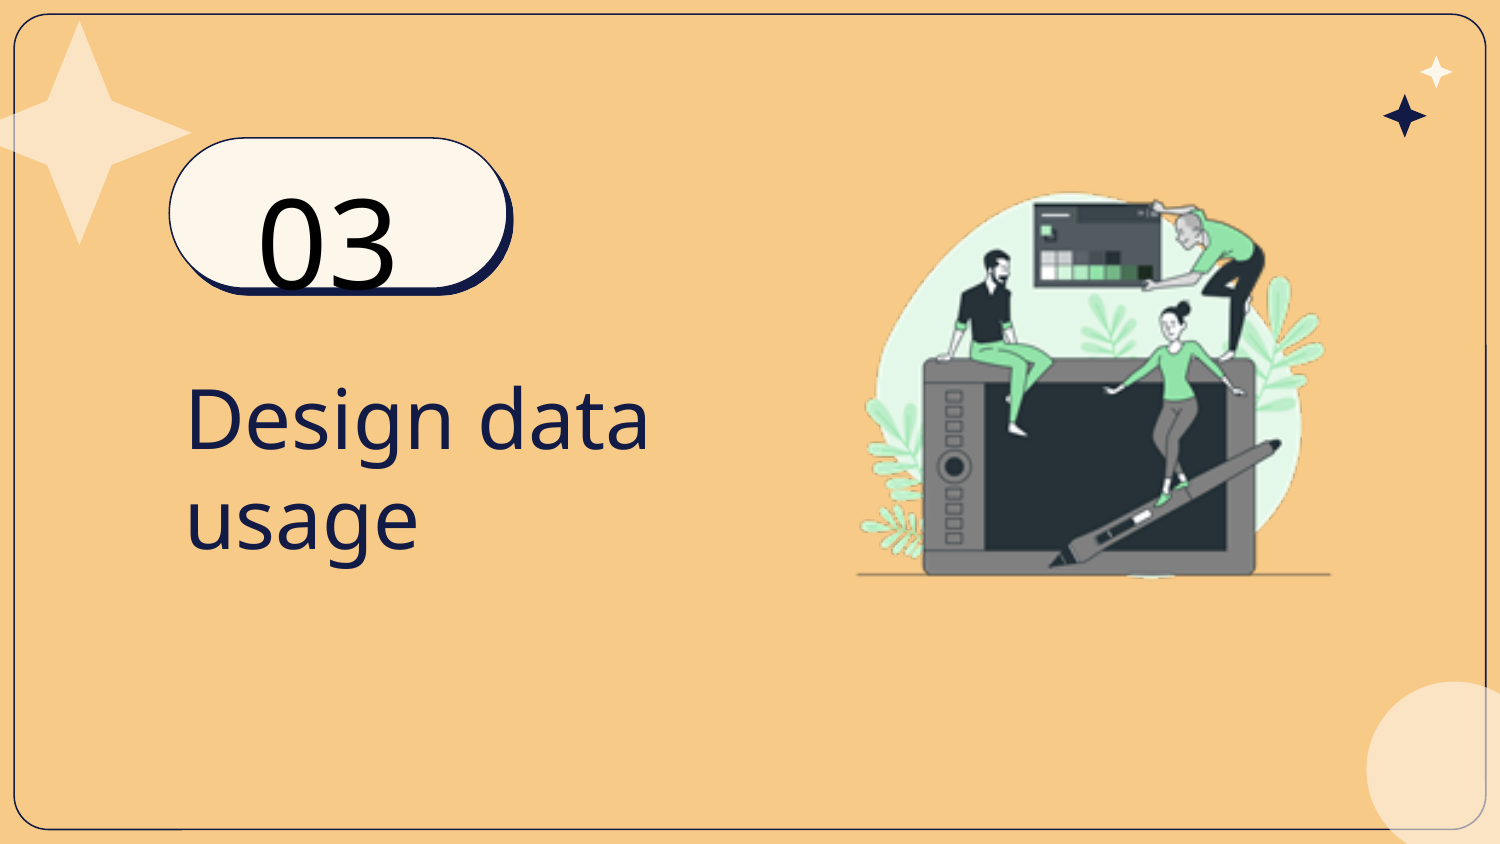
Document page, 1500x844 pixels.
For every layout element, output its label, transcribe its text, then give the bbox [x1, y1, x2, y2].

picture [815, 137, 1361, 613]
text_box 03 [241, 179, 513, 330]
text_box [169, 137, 499, 289]
title Design data usage [169, 342, 717, 591]
